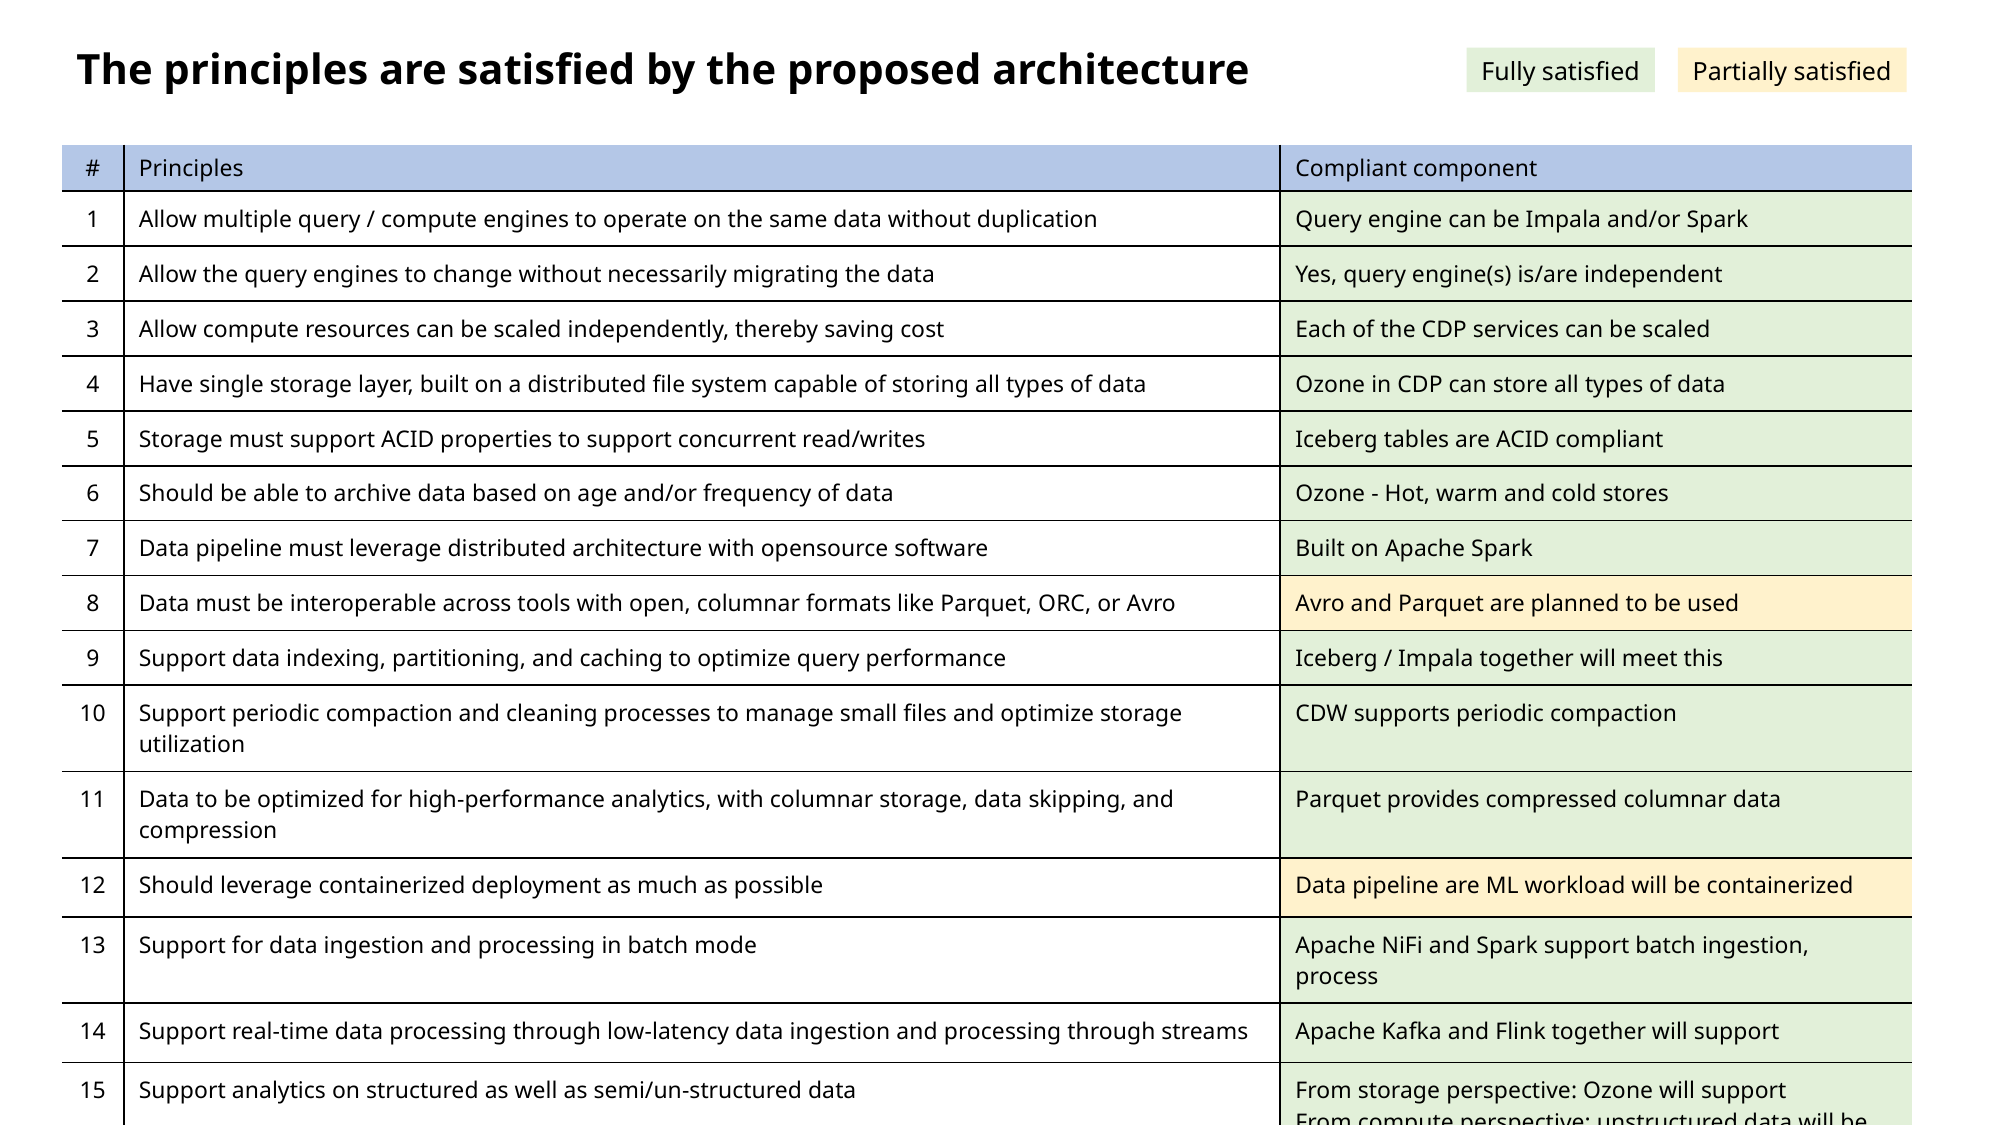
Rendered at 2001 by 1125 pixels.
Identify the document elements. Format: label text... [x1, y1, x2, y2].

table_cell Data pipeline must leverage distributed architecture with opensource software [125, 521, 1279, 575]
table_cell Allow compute resources can be scaled independently, thereby saving cost [125, 302, 1279, 355]
table_cell 12 [62, 859, 123, 916]
table_cell Data pipeline are ML workload will be containerized [1281, 859, 1912, 916]
table_cell 11 [62, 772, 123, 857]
table_cell Support for data ingestion and processing in batch mode [125, 918, 1279, 1002]
table_cell Support data indexing, partitioning, and caching to optimize query performance [125, 631, 1279, 684]
table_cell Parquet provides compressed columnar data [1281, 772, 1912, 857]
table_cell Built on Apache Spark [1281, 521, 1912, 575]
table_cell Ozone in CDP can store all types of data [1281, 357, 1912, 410]
table_header # [62, 145, 123, 190]
table_cell Should leverage containerized deployment as much as possible [125, 859, 1279, 916]
table_cell From storage perspective: Ozone will support From compute perspective: unstructured data will be converted to embeddings and vector database will store the embeddings [1281, 1063, 1912, 1125]
table_cell Support periodic compaction and cleaning processes to manage small files and optimize storage utilization [125, 686, 1279, 771]
table_cell Iceberg / Impala together will meet this [1281, 631, 1912, 684]
table_cell 15 [62, 1063, 123, 1125]
table_cell 3 [62, 302, 123, 355]
table_cell 9 [62, 631, 123, 684]
table_cell Have single storage layer, built on a distributed file system capable of storing all types of data [125, 357, 1279, 410]
table_cell Ozone - Hot, warm and cold stores [1281, 467, 1912, 520]
table_cell Data must be interoperable across tools with open, columnar formats like Parquet, ORC, or Avro [125, 576, 1279, 630]
table_cell Should be able to archive data based on age and/or frequency of data [125, 467, 1279, 520]
table_cell Allow the query engines to change without necessarily migrating the data [125, 247, 1279, 300]
table_cell Each of the CDP services can be scaled [1281, 302, 1912, 355]
table_cell 7 [62, 521, 123, 575]
table_cell Storage must support ACID properties to support concurrent read/writes [125, 412, 1279, 465]
text_box The principles are satisfied by the proposed architecture [61, 41, 1913, 116]
table_cell 4 [62, 357, 123, 410]
table_cell 1 [62, 192, 123, 245]
table_cell 5 [62, 412, 123, 465]
table_cell Iceberg tables are ACID compliant [1281, 412, 1912, 465]
table_cell Support real-time data processing through low-latency data ingestion and processing through streams [125, 1004, 1279, 1062]
table_cell Avro and Parquet are planned to be used [1281, 576, 1912, 630]
table_header Compliant component [1281, 145, 1912, 190]
table_cell Query engine can be Impala and/or Spark [1281, 192, 1912, 245]
table_cell Data to be optimized for high-performance analytics, with columnar storage, data skipping, and compression [125, 772, 1279, 857]
table_cell CDW supports periodic compaction [1281, 686, 1912, 771]
table_cell 14 [62, 1004, 123, 1062]
table_cell 6 [62, 467, 123, 520]
table_cell 10 [62, 686, 123, 771]
table_cell Apache Kafka and Flink together will support [1281, 1004, 1912, 1062]
table_cell Allow multiple query / compute engines to operate on the same data without duplication [125, 192, 1279, 245]
text_box Partially satisfied [1677, 47, 1907, 93]
table_cell Yes, query engine(s) is/are independent [1281, 247, 1912, 300]
table_cell 2 [62, 247, 123, 300]
table_cell 8 [62, 576, 123, 630]
table_header Principles [125, 145, 1279, 190]
text_box Fully satisfied [1466, 47, 1655, 93]
table_cell 13 [62, 918, 123, 1002]
table_cell Support analytics on structured as well as semi/un-structured data [125, 1063, 1279, 1125]
table_cell Apache NiFi and Spark support batch ingestion, process [1281, 918, 1912, 1002]
